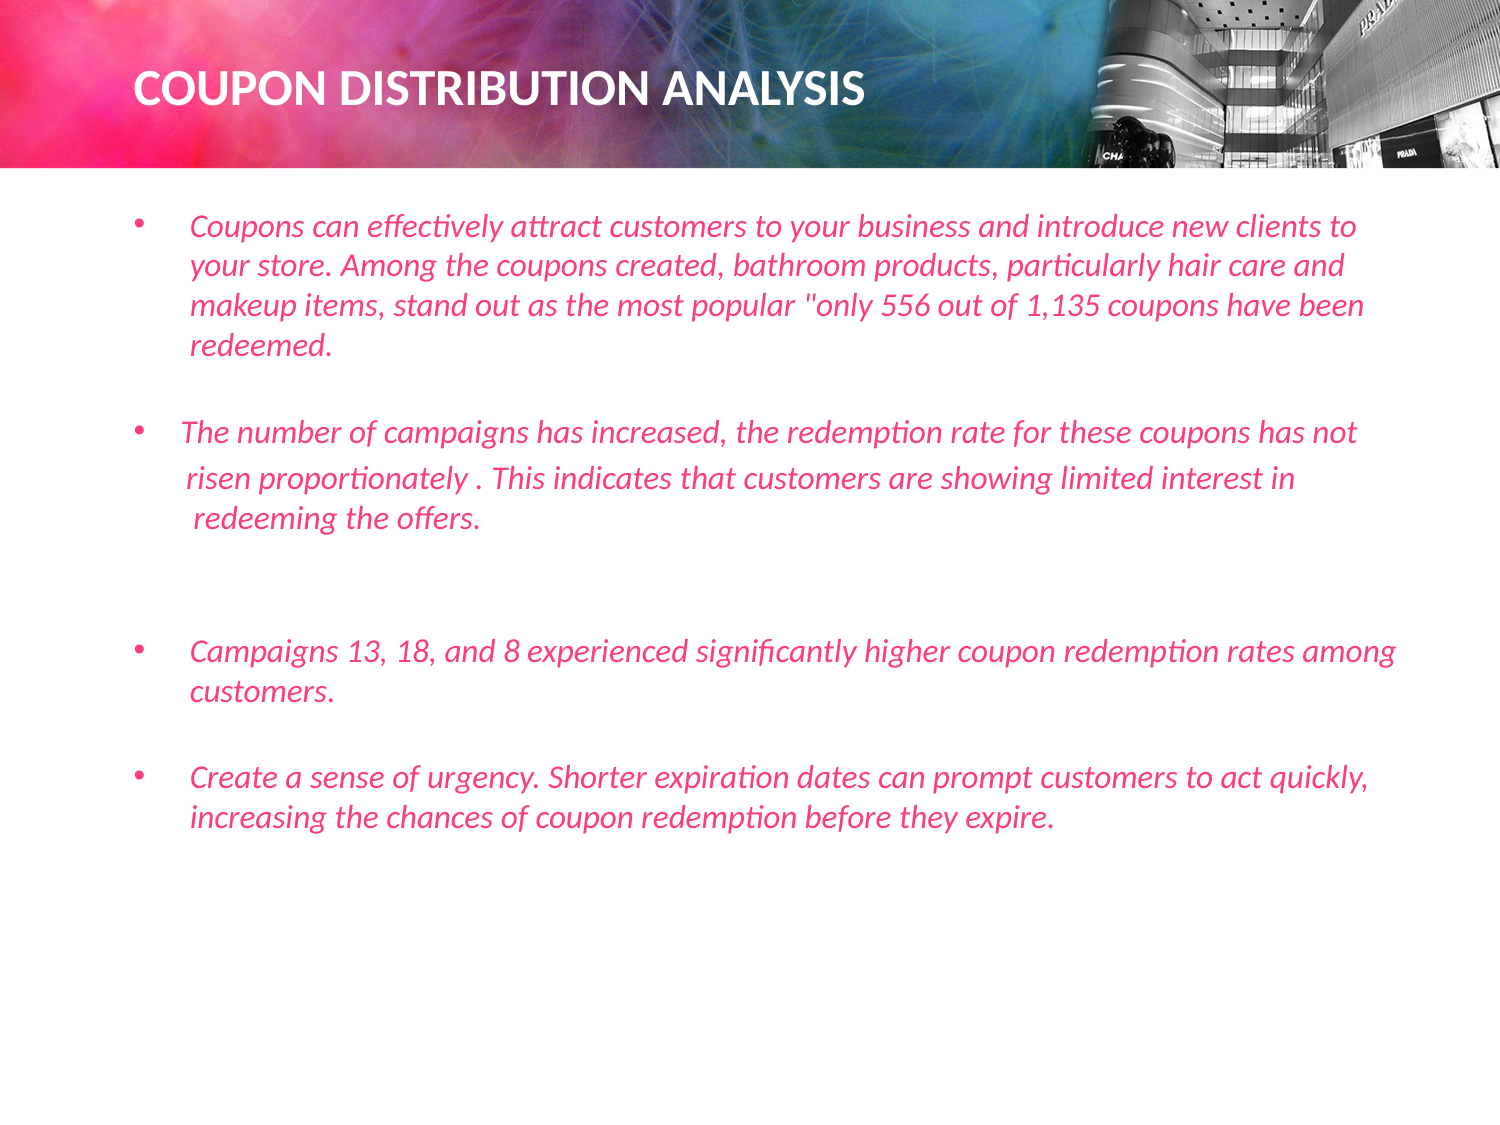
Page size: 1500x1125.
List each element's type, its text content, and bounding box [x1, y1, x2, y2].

title COUPON DISTRIBUTION ANALYSIS [118, 19, 1306, 150]
picture [0, 0, 1500, 1125]
list Coupons can effectively attract customers to your business and introduce new clients to your store. Among the coupons created, bathroom products, particularly hair care and makeup items, stand out as the most popular "only 556 out of 1,135 coupons have been redeemed. The number of campaigns has increased, the redemption rate for these coupons has not risen proportionately . This indicates that customers are showing limited interest in redeeming the offers. Campaigns 13, 18, and 8 experienced significantly higher coupon redemption rates among customers. Create a sense of urgency. Shorter expiration dates can prompt customers to act quickly, increasing the chances of coupon redemption before they expire. [118, 196, 1449, 991]
